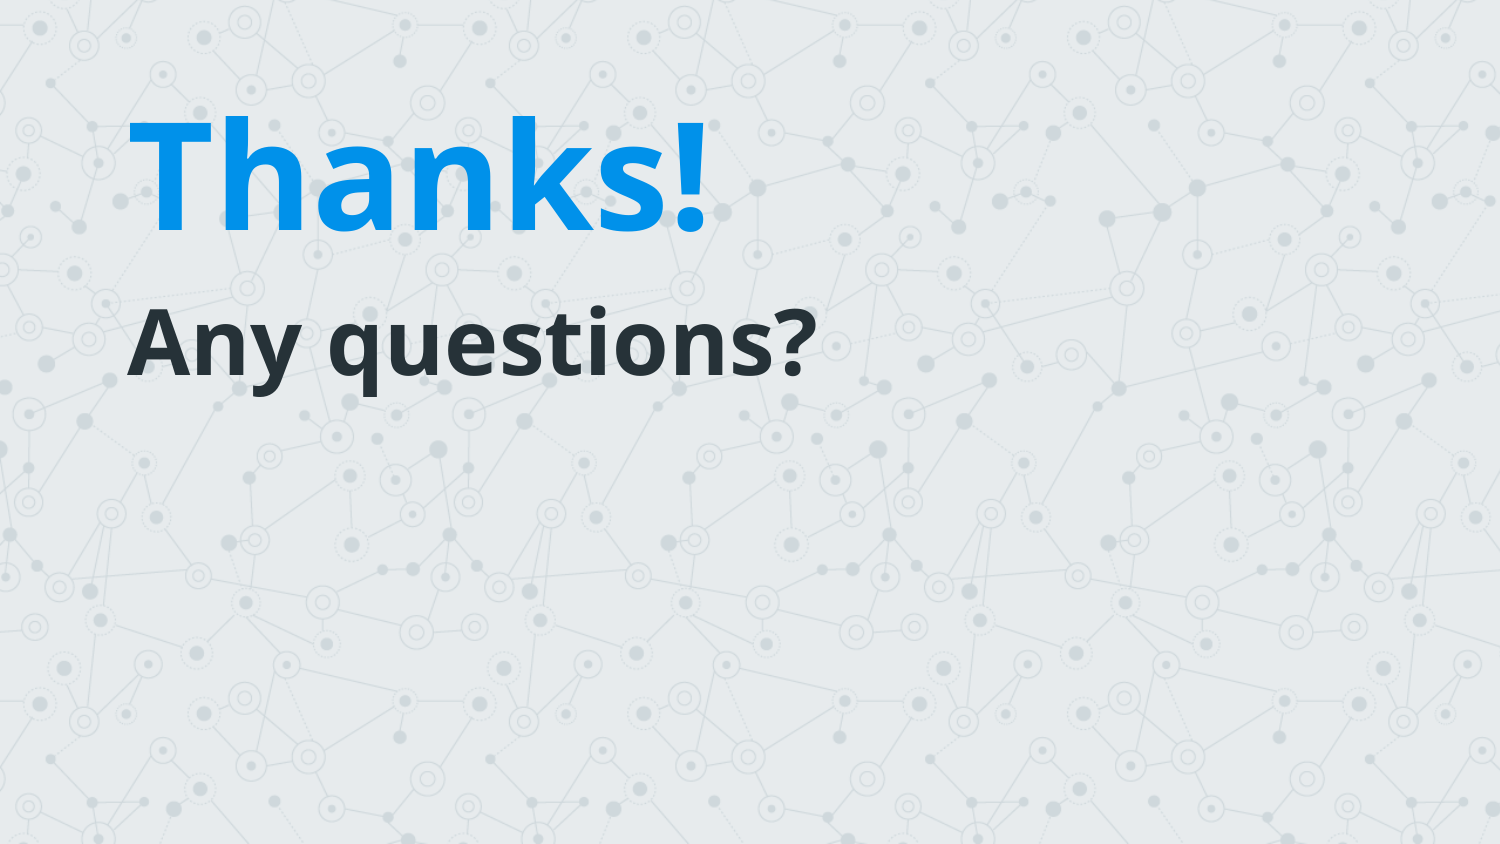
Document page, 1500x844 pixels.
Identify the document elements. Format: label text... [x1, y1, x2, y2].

text_box Thanks! [112, 84, 1388, 275]
text_box Any questions? [112, 268, 1195, 398]
